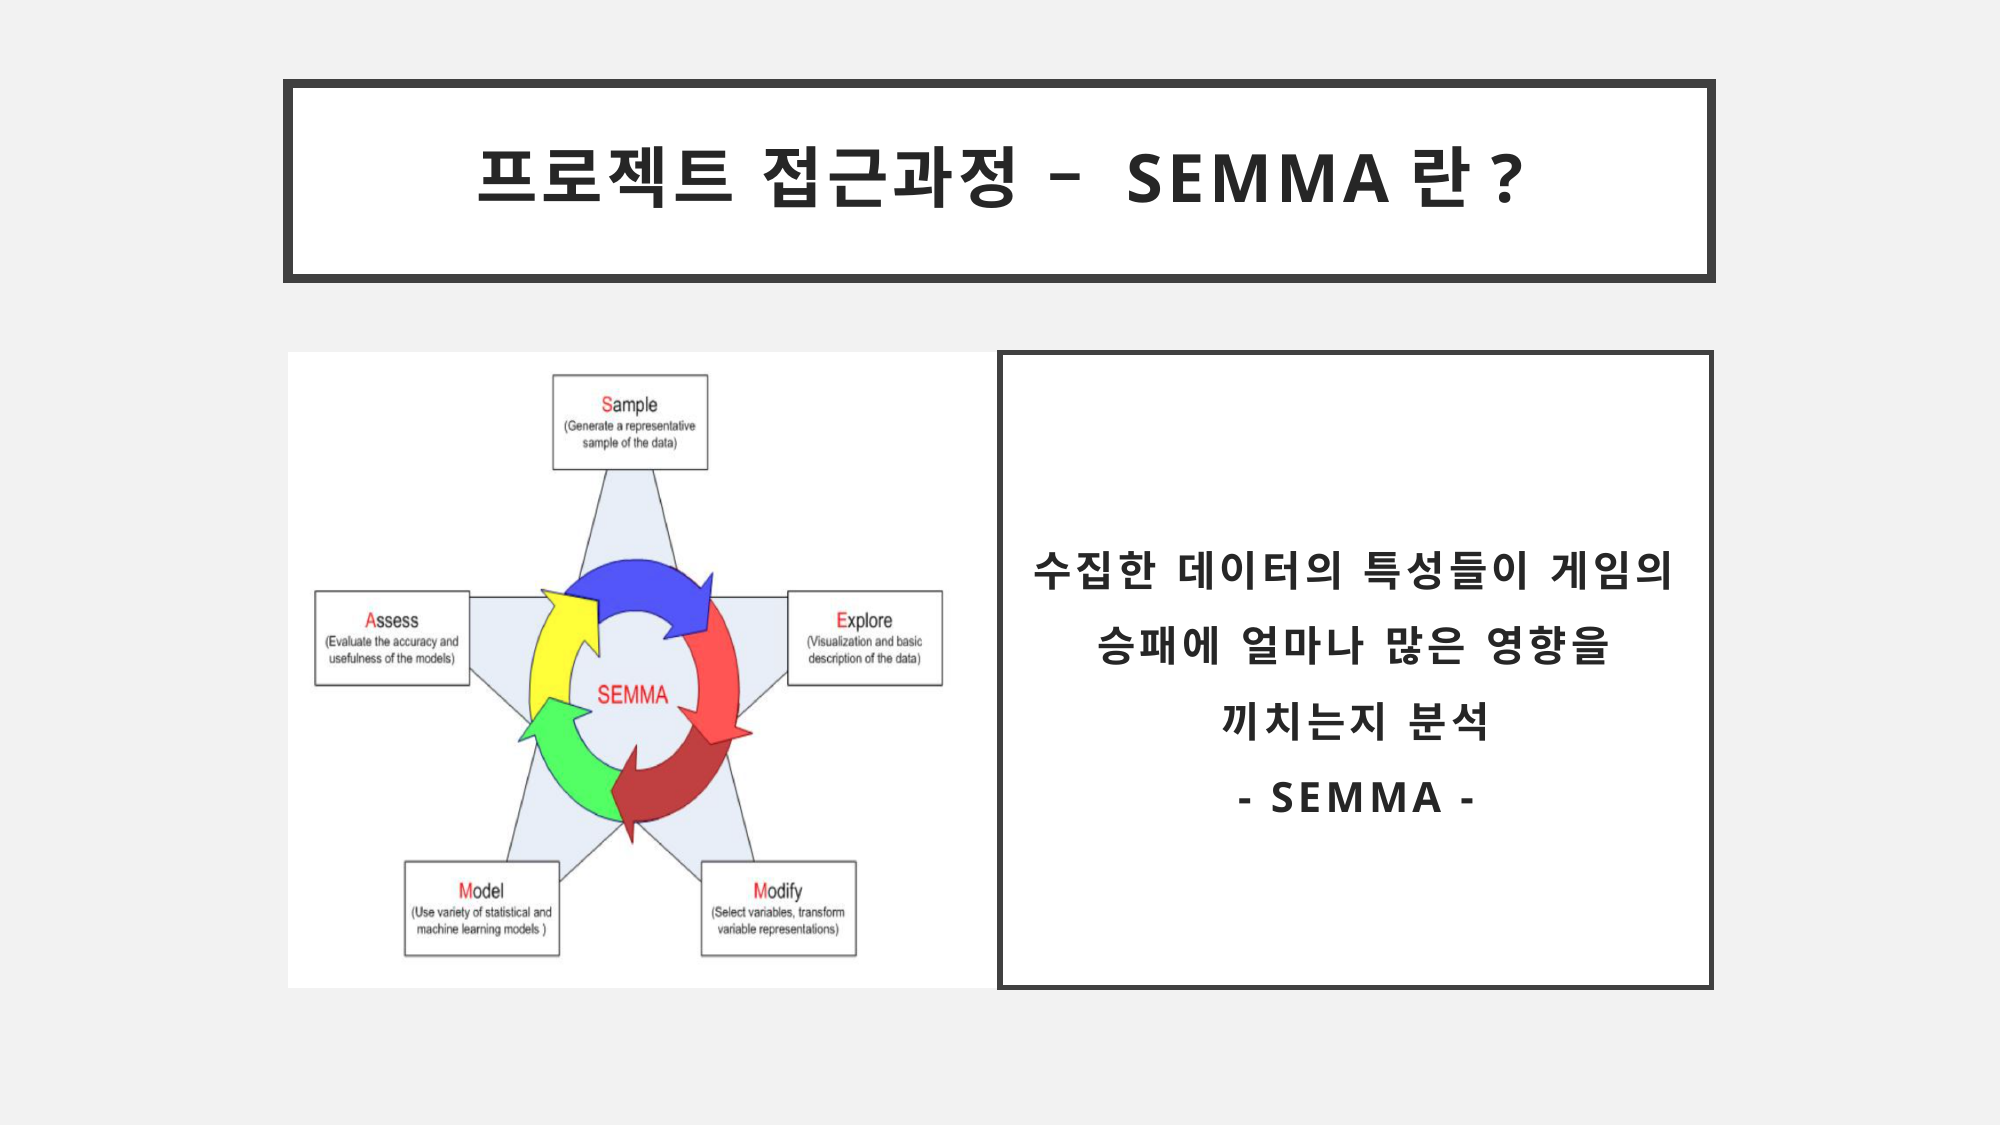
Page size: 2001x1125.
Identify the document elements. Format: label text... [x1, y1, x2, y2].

text_box 수집한 데이터의 특성들이 게임의 승패에 얼마나 많은 영향을 끼치는지 분석 - SEMMA - [1000, 352, 1712, 988]
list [288, 352, 1000, 988]
text_box 프로젝트 접근과정 – SEMMA란? [288, 83, 1712, 279]
